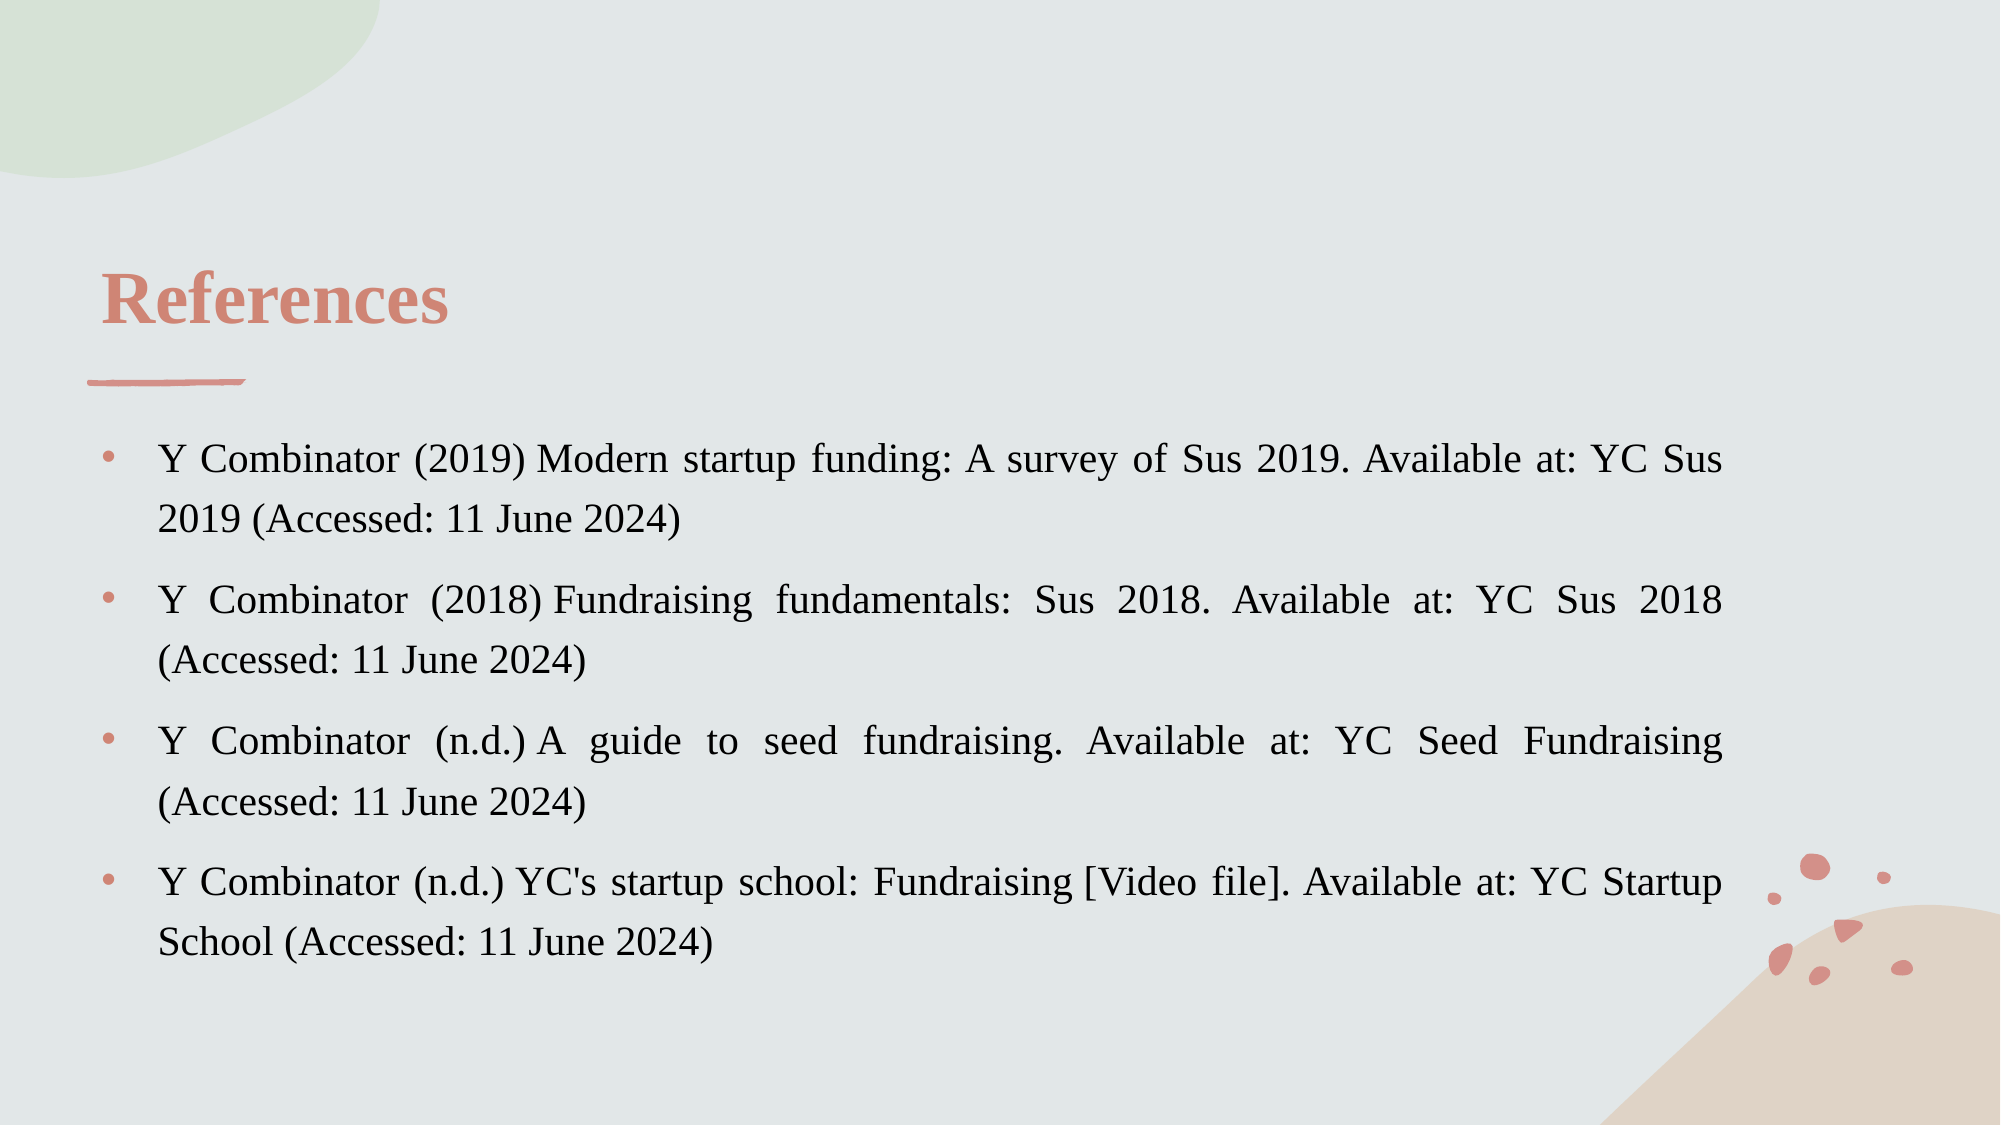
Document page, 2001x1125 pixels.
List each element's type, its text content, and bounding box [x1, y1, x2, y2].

title References [86, 129, 1740, 347]
list Y Combinator (2019) Modern startup funding: A survey of Sus 2019. Available at: YC Sus 2019 (Accessed: 11 June 2024) Y Combinator (2018) Fundraising fundamentals: Sus 2018. Available at: YC Sus 2018 (Accessed: 11 June 2024) Y Combinator (n.d.) A guide to seed fundraising. Available at: YC Seed Fundraising (Accessed: 11 June 2024) Y Combinator (n.d.) YC's startup school: Fundraising [Video file]. Available at: YC Startup School (Accessed: 11 June 2024) [86, 413, 1740, 1036]
